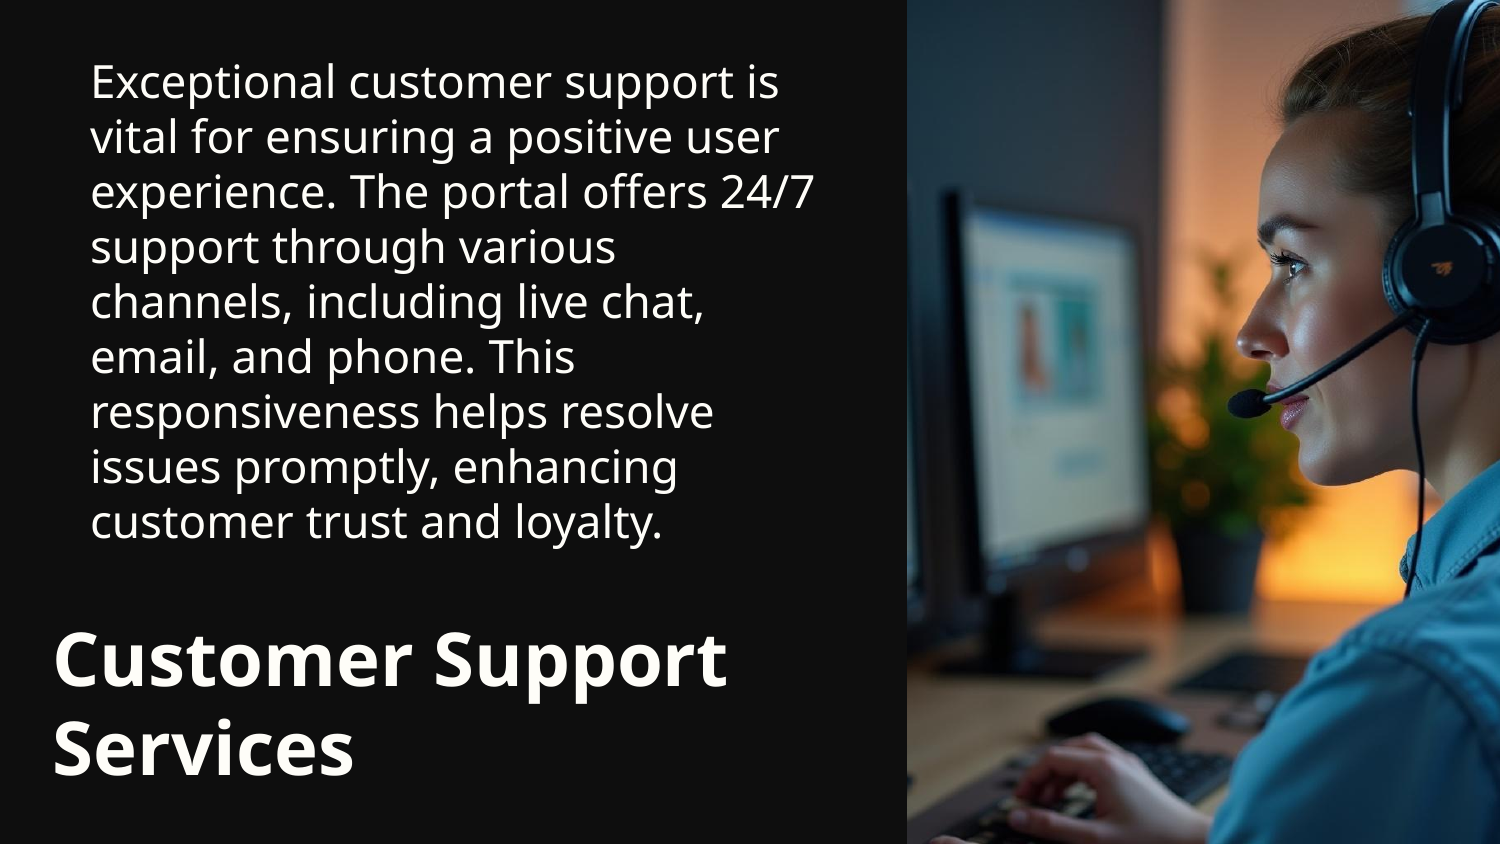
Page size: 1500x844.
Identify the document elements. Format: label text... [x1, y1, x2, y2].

subtitle Exceptional customer support is vital for ensuring a positive user experience. The portal offers 24/7 support through various channels, including live chat, email, and phone. This responsiveness helps resolve issues promptly, enhancing customer trust and loyalty. [37, 37, 844, 435]
title Customer Support Services [37, 596, 844, 807]
picture [906, 0, 1500, 844]
